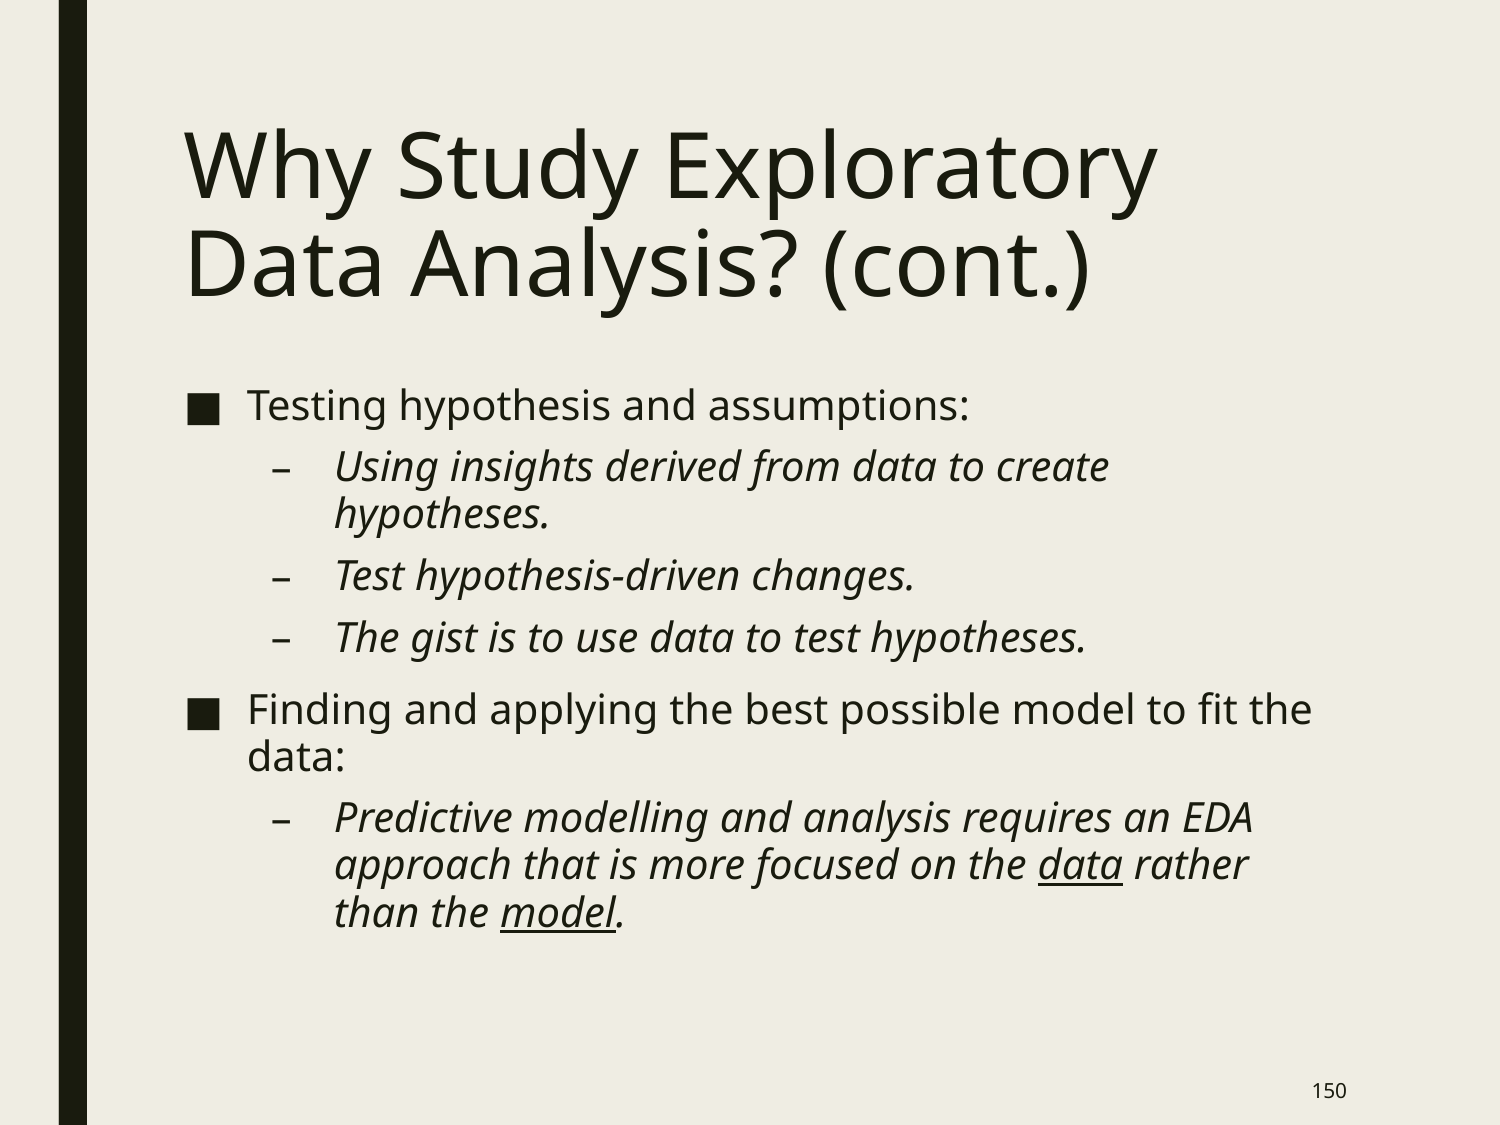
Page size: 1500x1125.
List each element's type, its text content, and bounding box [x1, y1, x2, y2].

title Why Study Exploratory Data Analysis? (cont.) [168, 112, 1351, 357]
list Testing hypothesis and assumptions: Using insights derived from data to create hypotheses. Test hypothesis-driven changes. The gist is to use data to test hypotheses. Finding and applying the best possible model to fit the data: Predictive modelling and analysis requires an EDA approach that is more focused on the data rather than the model. [168, 375, 1351, 963]
slide_number 149 [1165, 1058, 1362, 1125]
